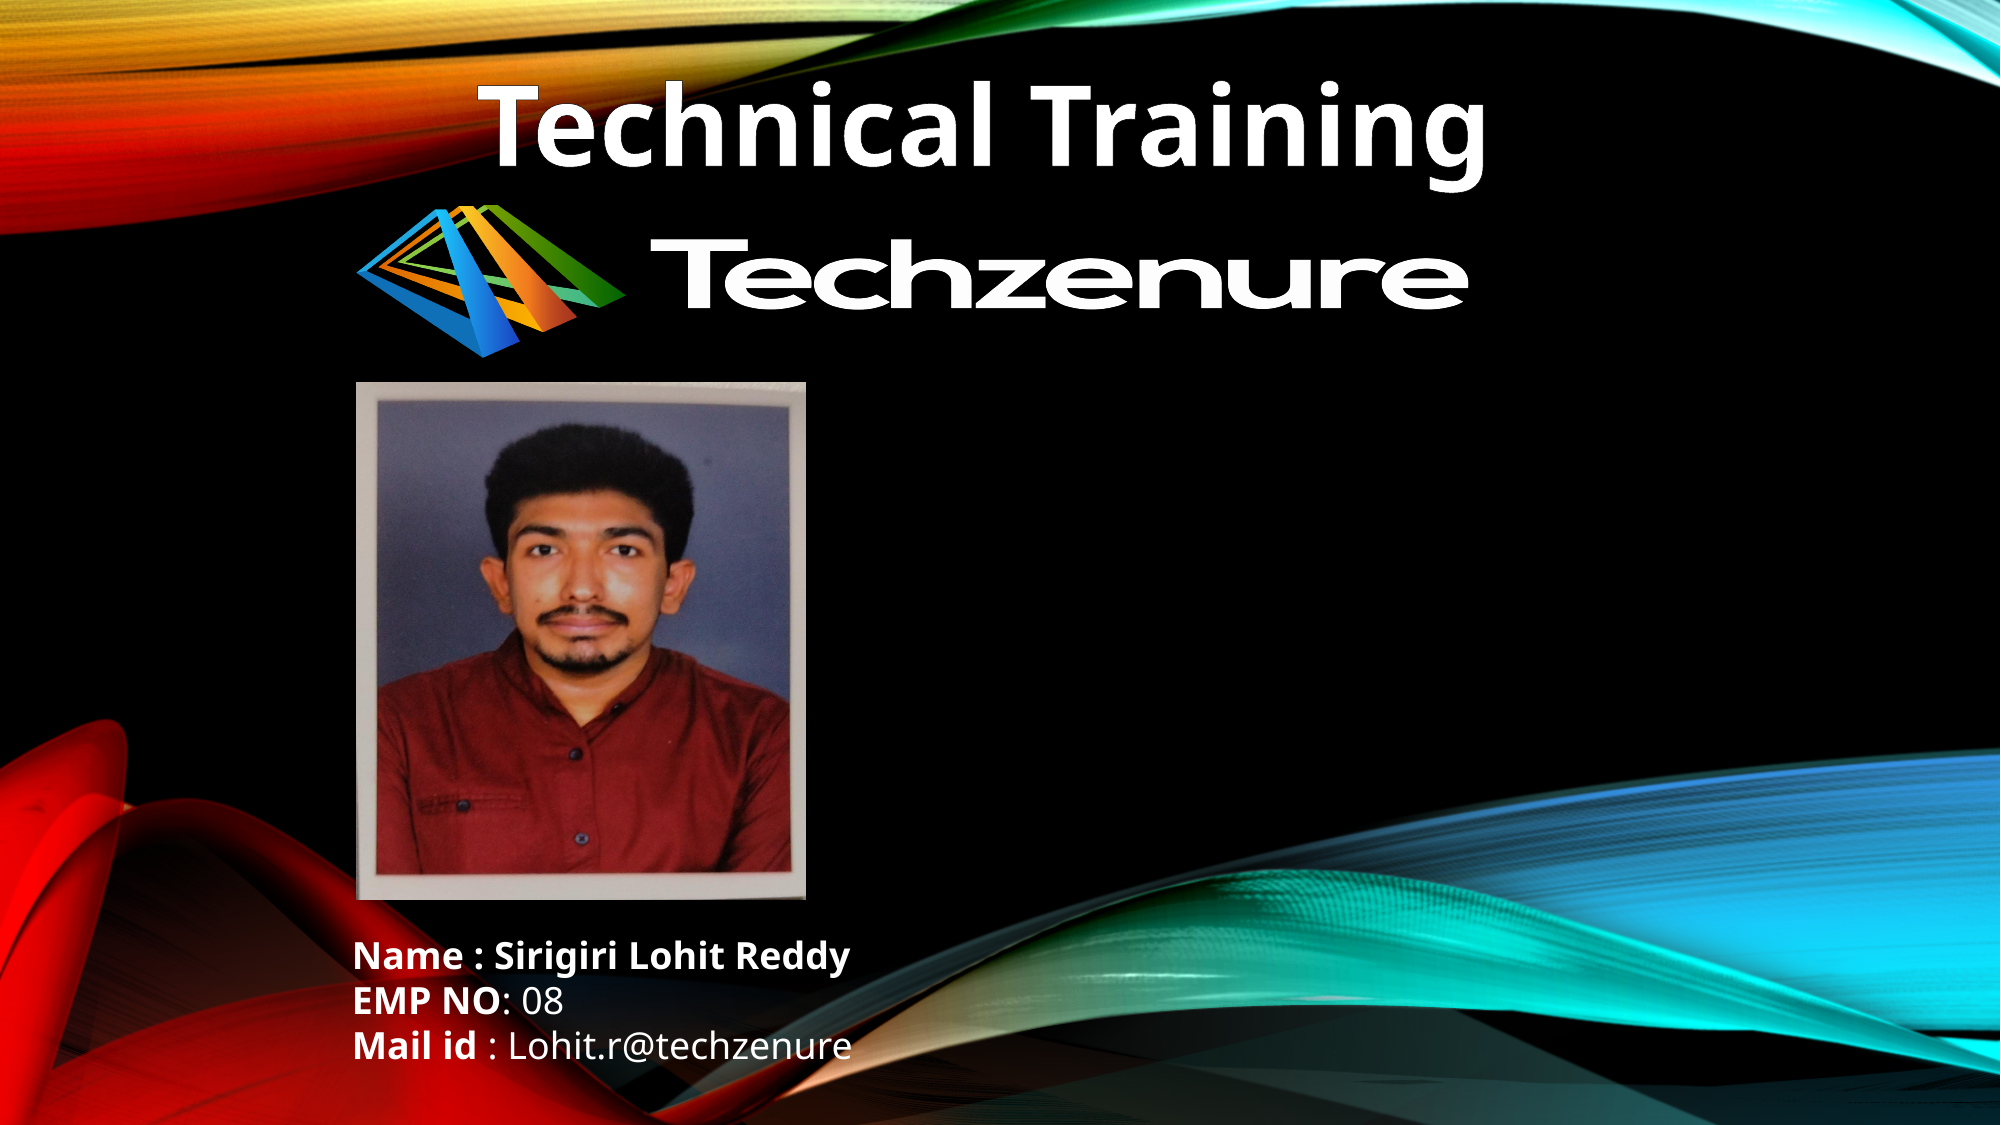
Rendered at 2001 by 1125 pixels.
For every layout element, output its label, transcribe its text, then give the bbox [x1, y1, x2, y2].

picture [356, 205, 1469, 358]
text_box Technical Training [209, 46, 1730, 331]
picture [0, 0, 2000, 237]
picture [0, 382, 2000, 1125]
text_box Name : Sirigiri Lohit Reddy EMP NO: 08 Mail id : Lohit.r@techzenure [337, 924, 949, 1075]
